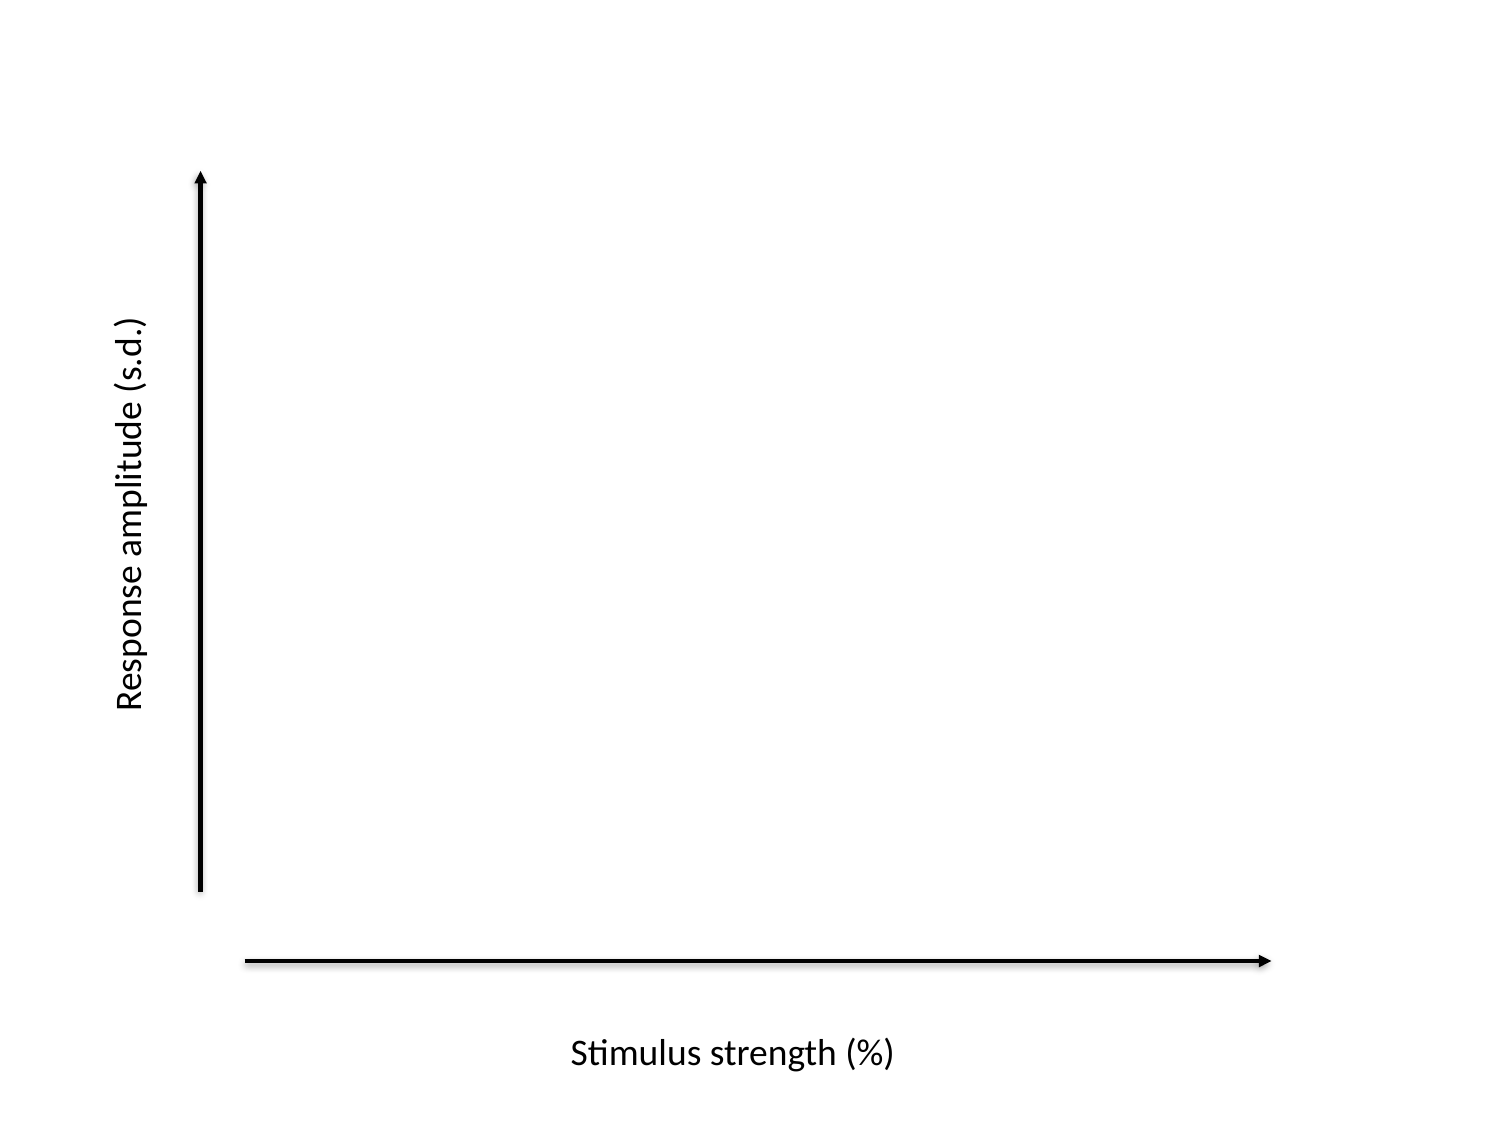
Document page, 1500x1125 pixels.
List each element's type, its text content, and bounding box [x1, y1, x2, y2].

text_box Stimulus strength (%) [555, 1020, 1059, 1081]
text_box Response amplitude (s.d.) [96, 224, 156, 727]
